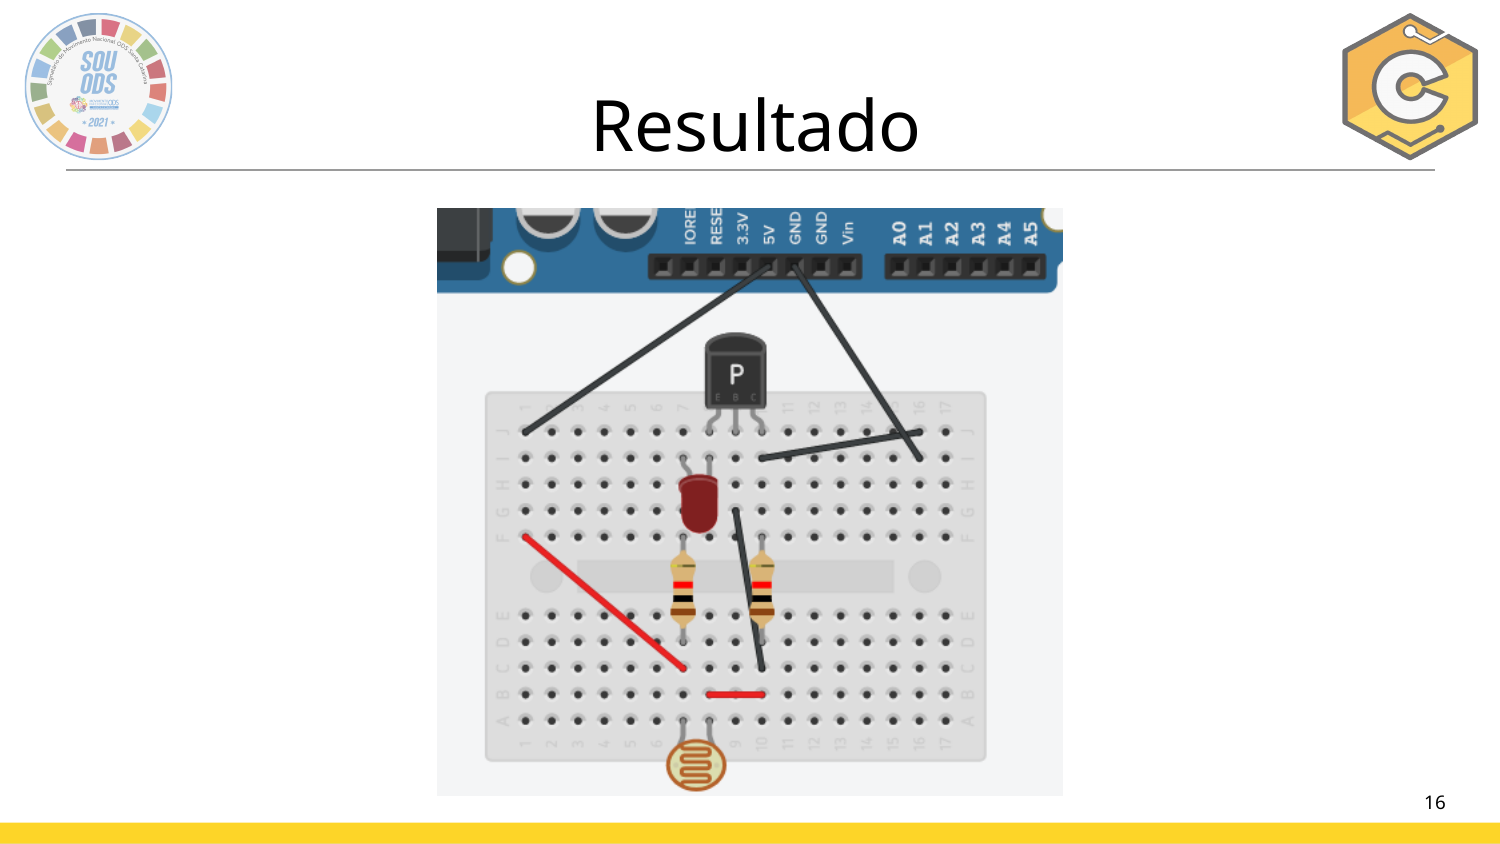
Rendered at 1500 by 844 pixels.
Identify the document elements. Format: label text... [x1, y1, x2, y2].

text_box Resultado [97, 65, 1415, 138]
picture [436, 207, 1064, 797]
slide_number ‹#› [1415, 795, 1451, 822]
text_box [0, 822, 1500, 844]
